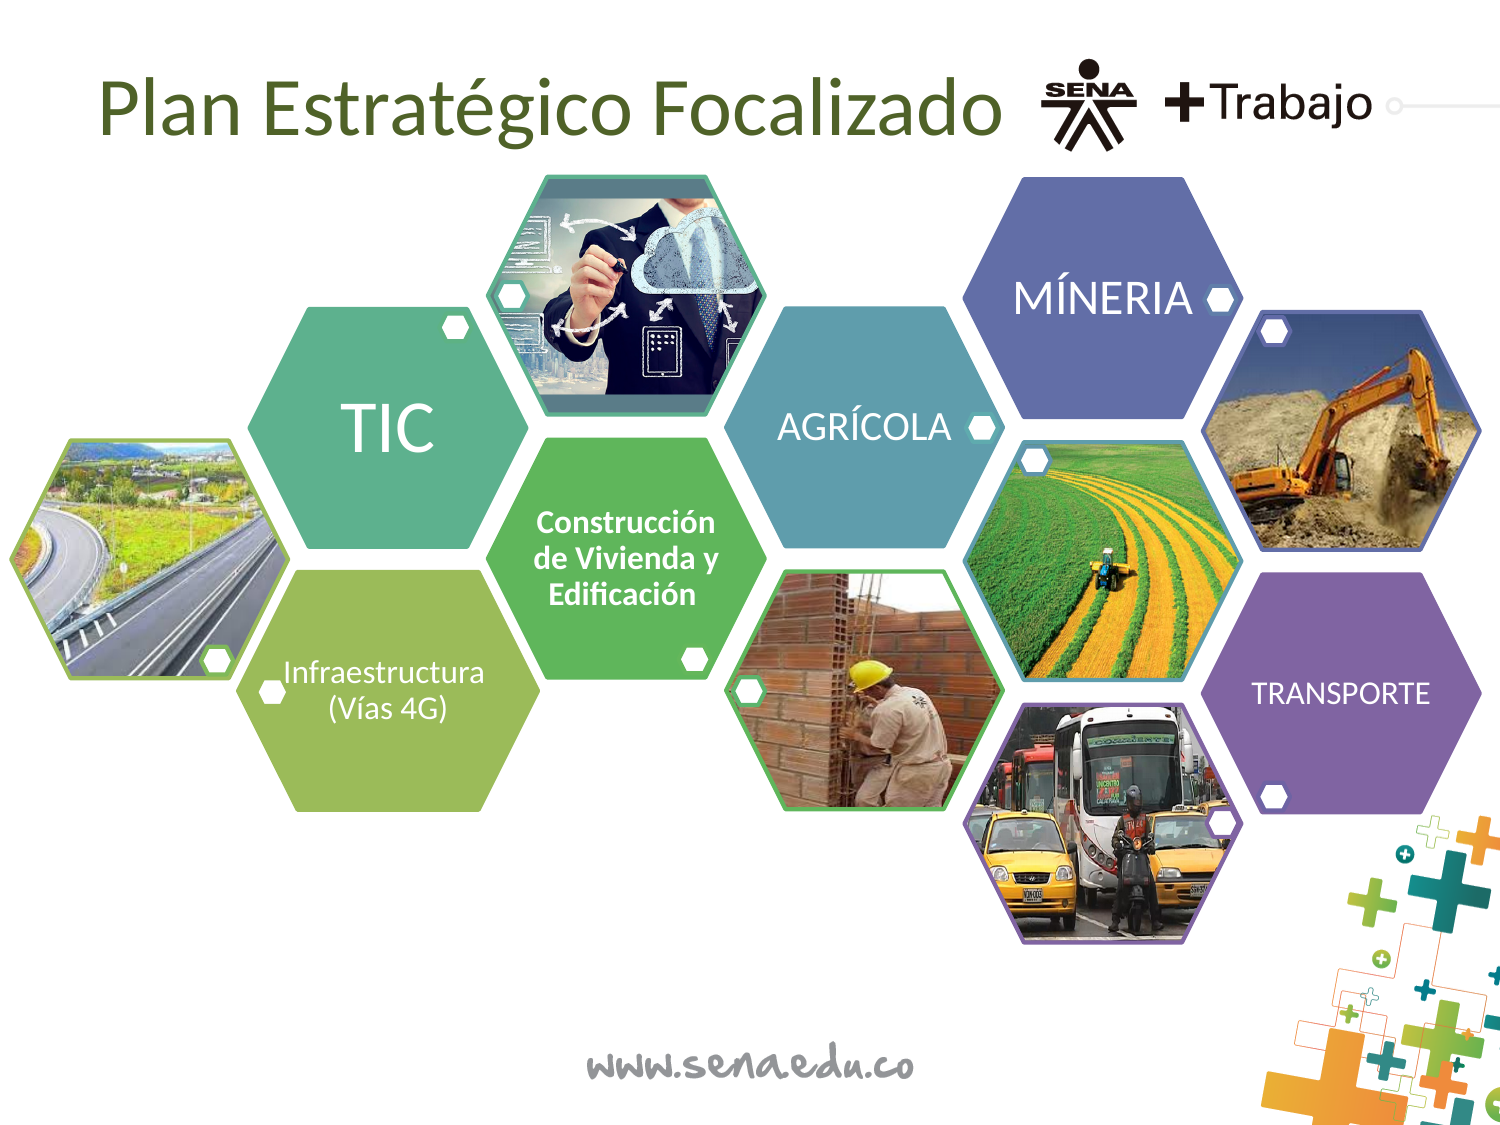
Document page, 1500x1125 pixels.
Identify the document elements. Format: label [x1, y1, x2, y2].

picture [0, 0, 1500, 1125]
text_box [10, 15, 1481, 1104]
